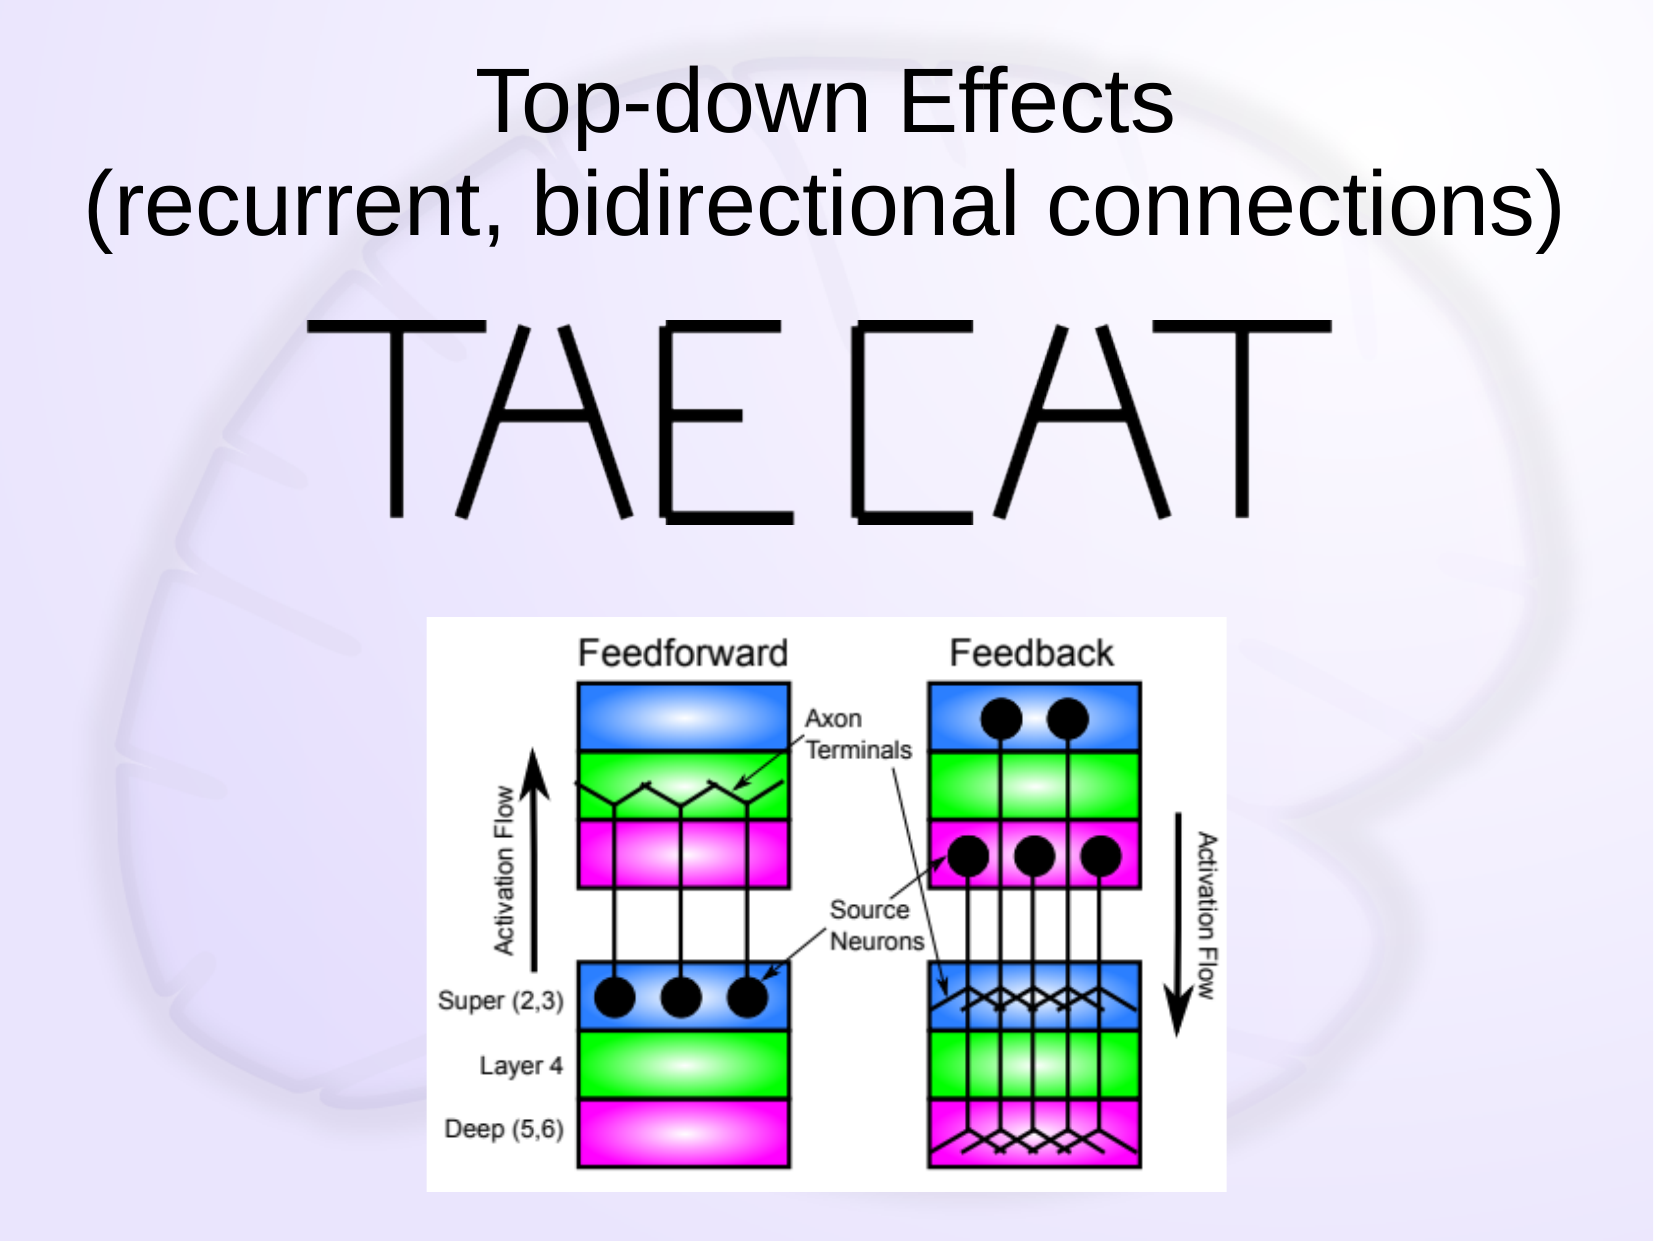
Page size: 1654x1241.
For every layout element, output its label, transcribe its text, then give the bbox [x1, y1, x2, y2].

title Top-down Effects (recurrent, bidirectional connections) [82, 49, 1571, 257]
picture [0, 0, 1654, 1241]
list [301, 320, 1340, 525]
